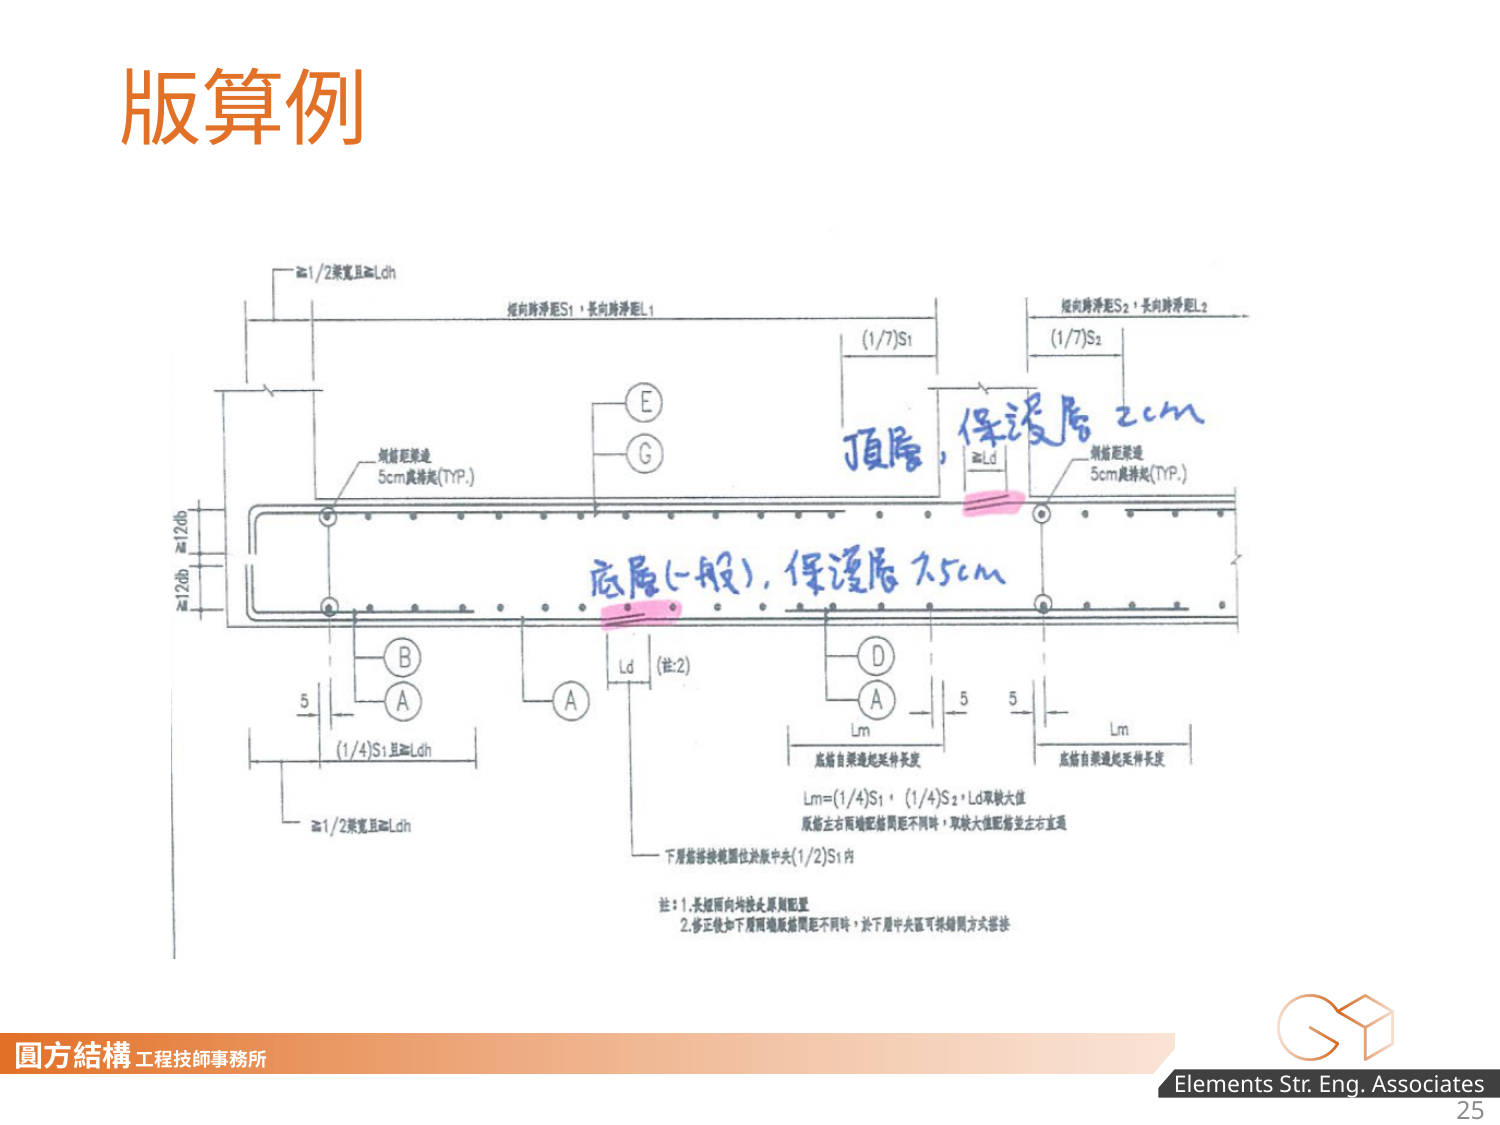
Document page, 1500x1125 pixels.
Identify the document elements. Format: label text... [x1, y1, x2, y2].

picture [1277, 994, 1394, 1061]
title 版算例 [103, 59, 1397, 164]
slide_number 25 [1162, 1081, 1500, 1125]
picture [171, 213, 1264, 959]
